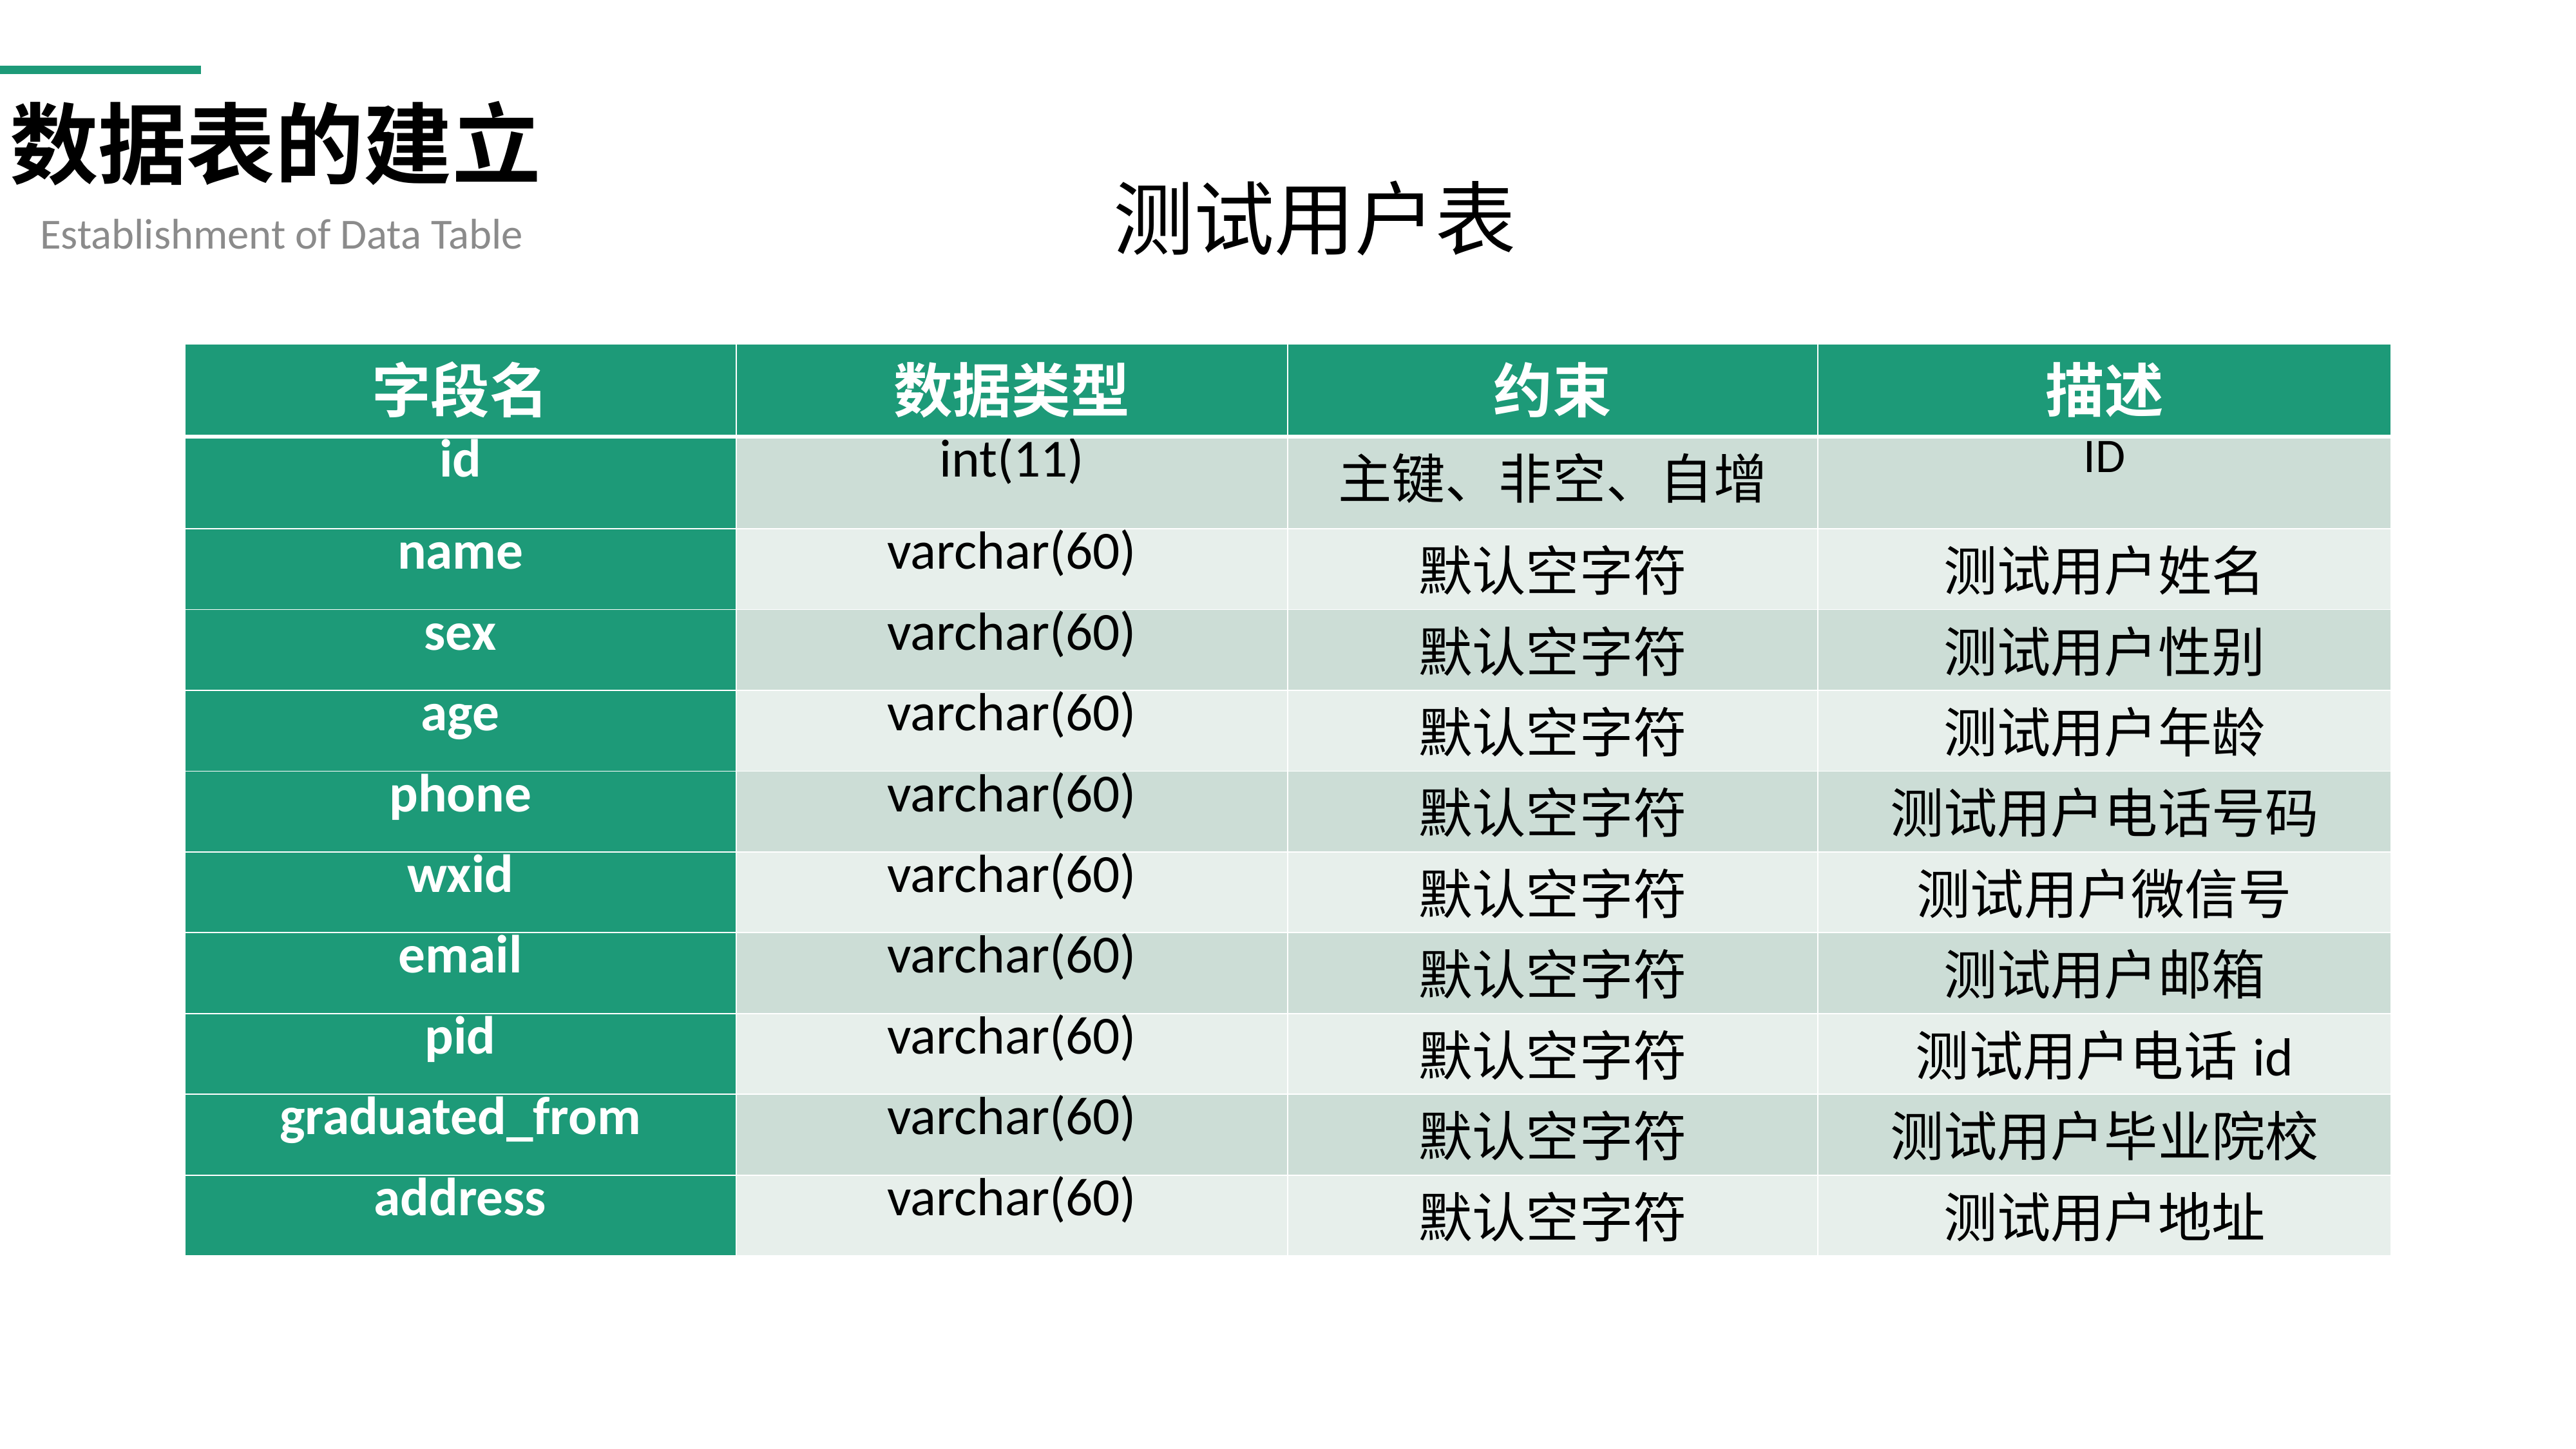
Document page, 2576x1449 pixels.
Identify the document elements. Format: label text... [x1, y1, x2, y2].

table_header 字段名 [186, 345, 736, 435]
table_cell 测试用户邮箱 [1818, 933, 2390, 1013]
table_cell ID [1818, 439, 2390, 528]
table_cell 默认空字符 [1288, 1014, 1817, 1094]
table_cell email [186, 933, 736, 1013]
table_cell 测试用户微信号 [1818, 853, 2390, 932]
table_cell varchar(60) [737, 772, 1287, 851]
text_box 测试用户表 [1103, 164, 1561, 270]
table_cell pid [186, 1014, 736, 1094]
table_cell 测试用户年龄 [1818, 691, 2390, 771]
table_cell int(11) [737, 439, 1287, 528]
table_cell 默认空字符 [1288, 1095, 1817, 1175]
table_cell phone [186, 772, 736, 851]
table_header 约束 [1288, 345, 1817, 435]
table_cell 测试用户姓名 [1818, 529, 2390, 609]
table_cell address [186, 1176, 736, 1255]
text_box 数据表的建立 [0, 102, 671, 181]
table_cell varchar(60) [737, 610, 1287, 690]
table_cell wxid [186, 853, 736, 932]
table_cell varchar(60) [737, 853, 1287, 932]
table_cell 默认空字符 [1288, 691, 1817, 771]
table_cell 测试用户地址 [1818, 1176, 2390, 1255]
table_cell varchar(60) [737, 1176, 1287, 1255]
table_cell 默认空字符 [1288, 772, 1817, 851]
table_cell 测试用户性别 [1818, 610, 2390, 690]
table_cell age [186, 691, 736, 771]
table_cell 默认空字符 [1288, 933, 1817, 1013]
table_cell 测试用户电话id [1818, 1014, 2390, 1094]
table_cell name [186, 529, 736, 609]
table_cell 默认空字符 [1288, 853, 1817, 932]
table_cell 默认空字符 [1288, 610, 1817, 690]
table_cell 主键、非空、自增 [1288, 439, 1817, 528]
table_cell varchar(60) [737, 933, 1287, 1013]
table_cell 默认空字符 [1288, 1176, 1817, 1255]
table_cell 测试用户电话号码 [1818, 772, 2390, 851]
table_header 描述 [1818, 345, 2390, 435]
table_cell graduated_from [186, 1095, 736, 1175]
table_cell 默认空字符 [1288, 529, 1817, 609]
text_box Establishment of Data Table [30, 193, 702, 271]
table_cell varchar(60) [737, 529, 1287, 609]
table_cell varchar(60) [737, 1095, 1287, 1175]
table_cell id [186, 439, 736, 528]
table_cell 测试用户毕业院校 [1818, 1095, 2390, 1175]
table_cell varchar(60) [737, 691, 1287, 771]
table_cell sex [186, 610, 736, 690]
table_cell varchar(60) [737, 1014, 1287, 1094]
table_header 数据类型 [737, 345, 1287, 435]
